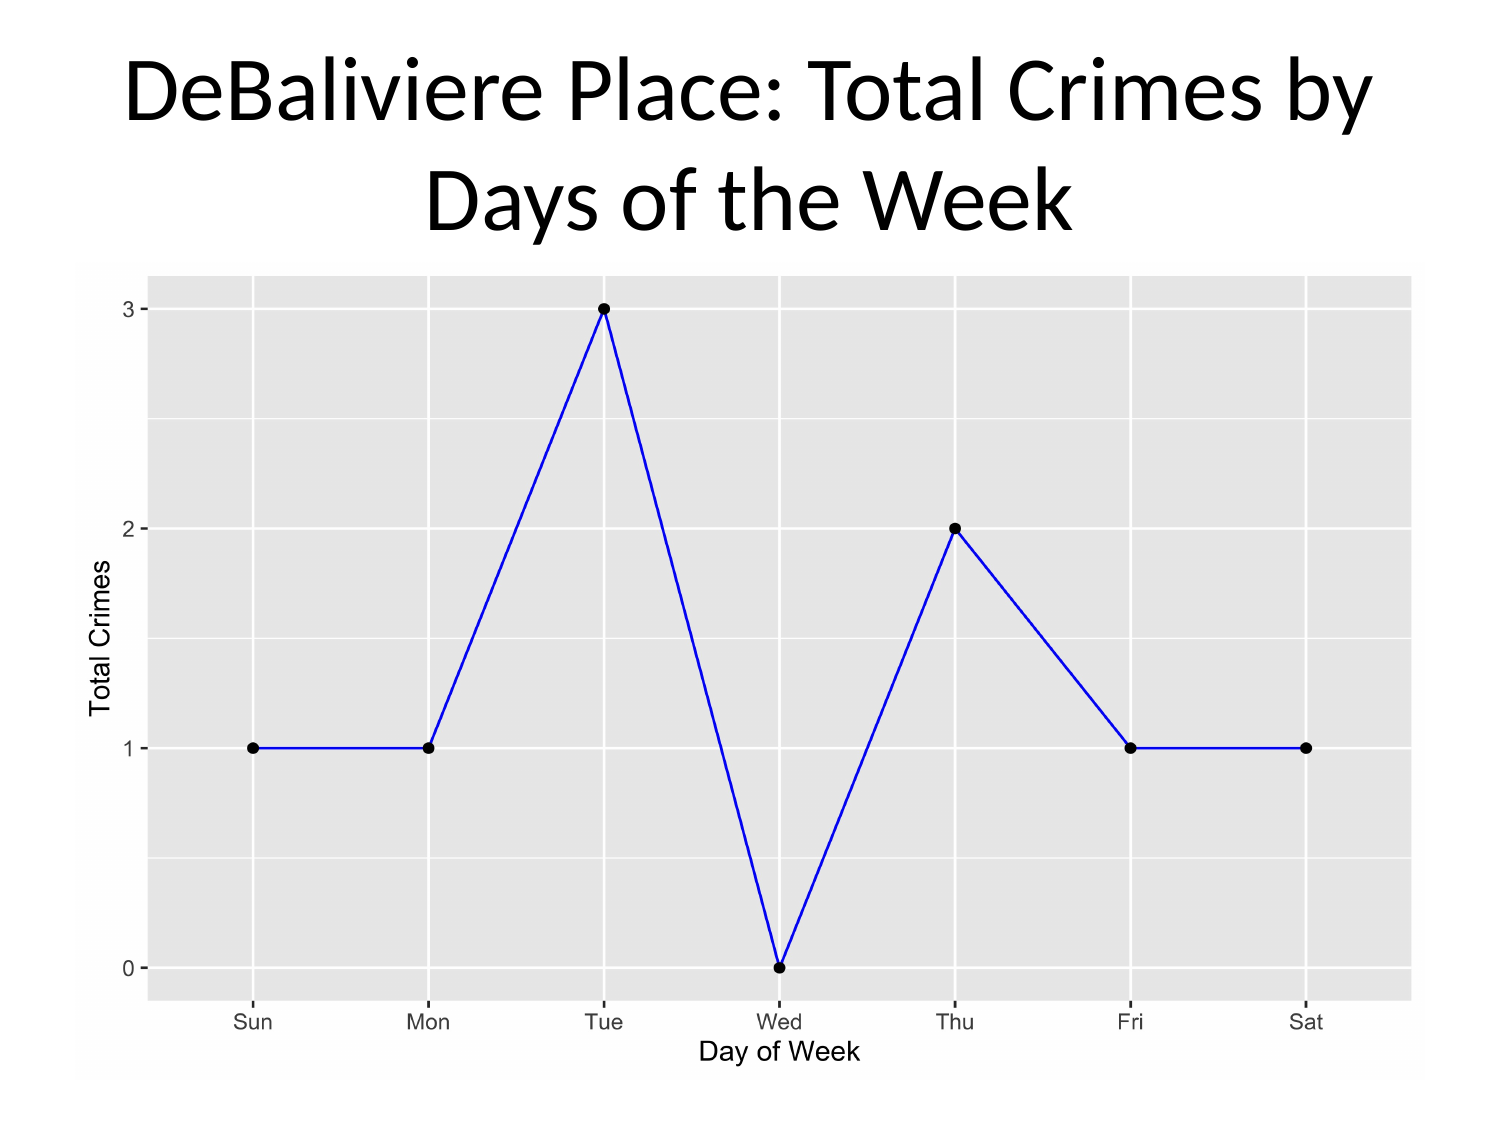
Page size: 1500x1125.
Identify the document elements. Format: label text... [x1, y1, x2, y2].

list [74, 262, 1426, 1081]
title DeBaliviere Place: Total Crimes by Days of the Week [75, 45, 1425, 233]
